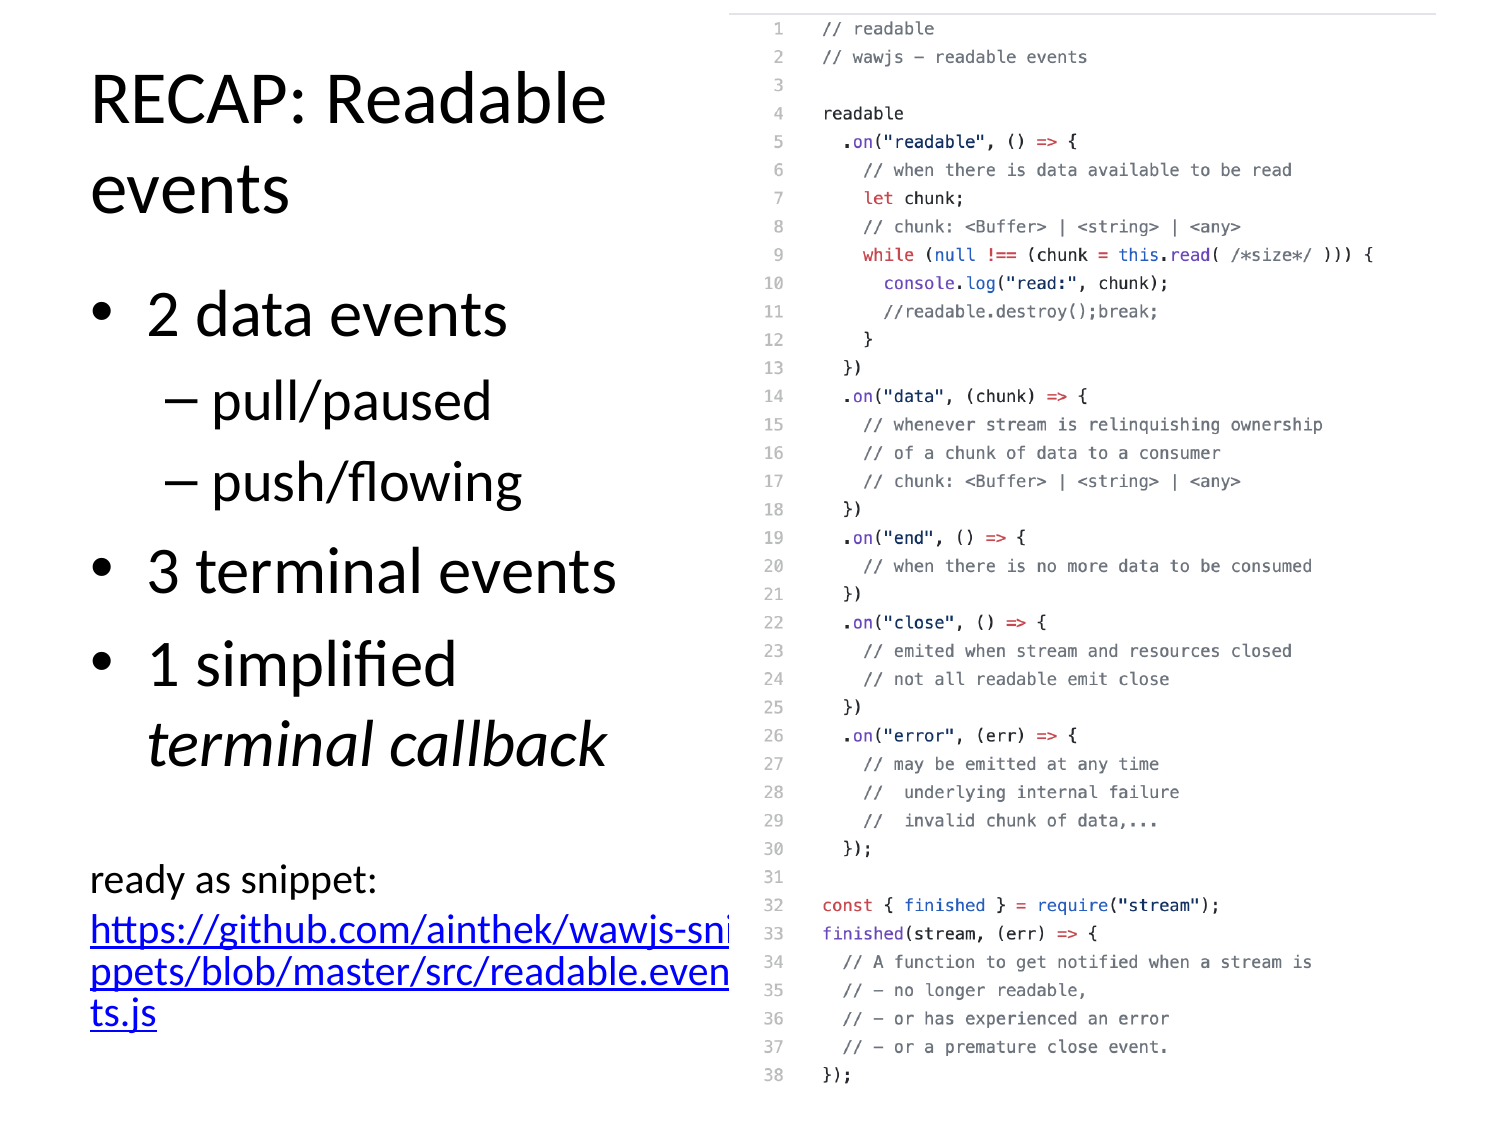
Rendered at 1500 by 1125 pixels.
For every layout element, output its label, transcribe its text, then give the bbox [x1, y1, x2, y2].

text_box ready as snippet: https://github.com/ainthek/wawjs-snippets/blob/master/src/readable.events.js [74, 844, 723, 1060]
list 2 data events pull/paused push/flowing 3 terminal events 1 simplified terminal callback [75, 262, 639, 844]
title RECAP: Readable events [75, 45, 712, 233]
picture [728, 13, 1436, 1092]
